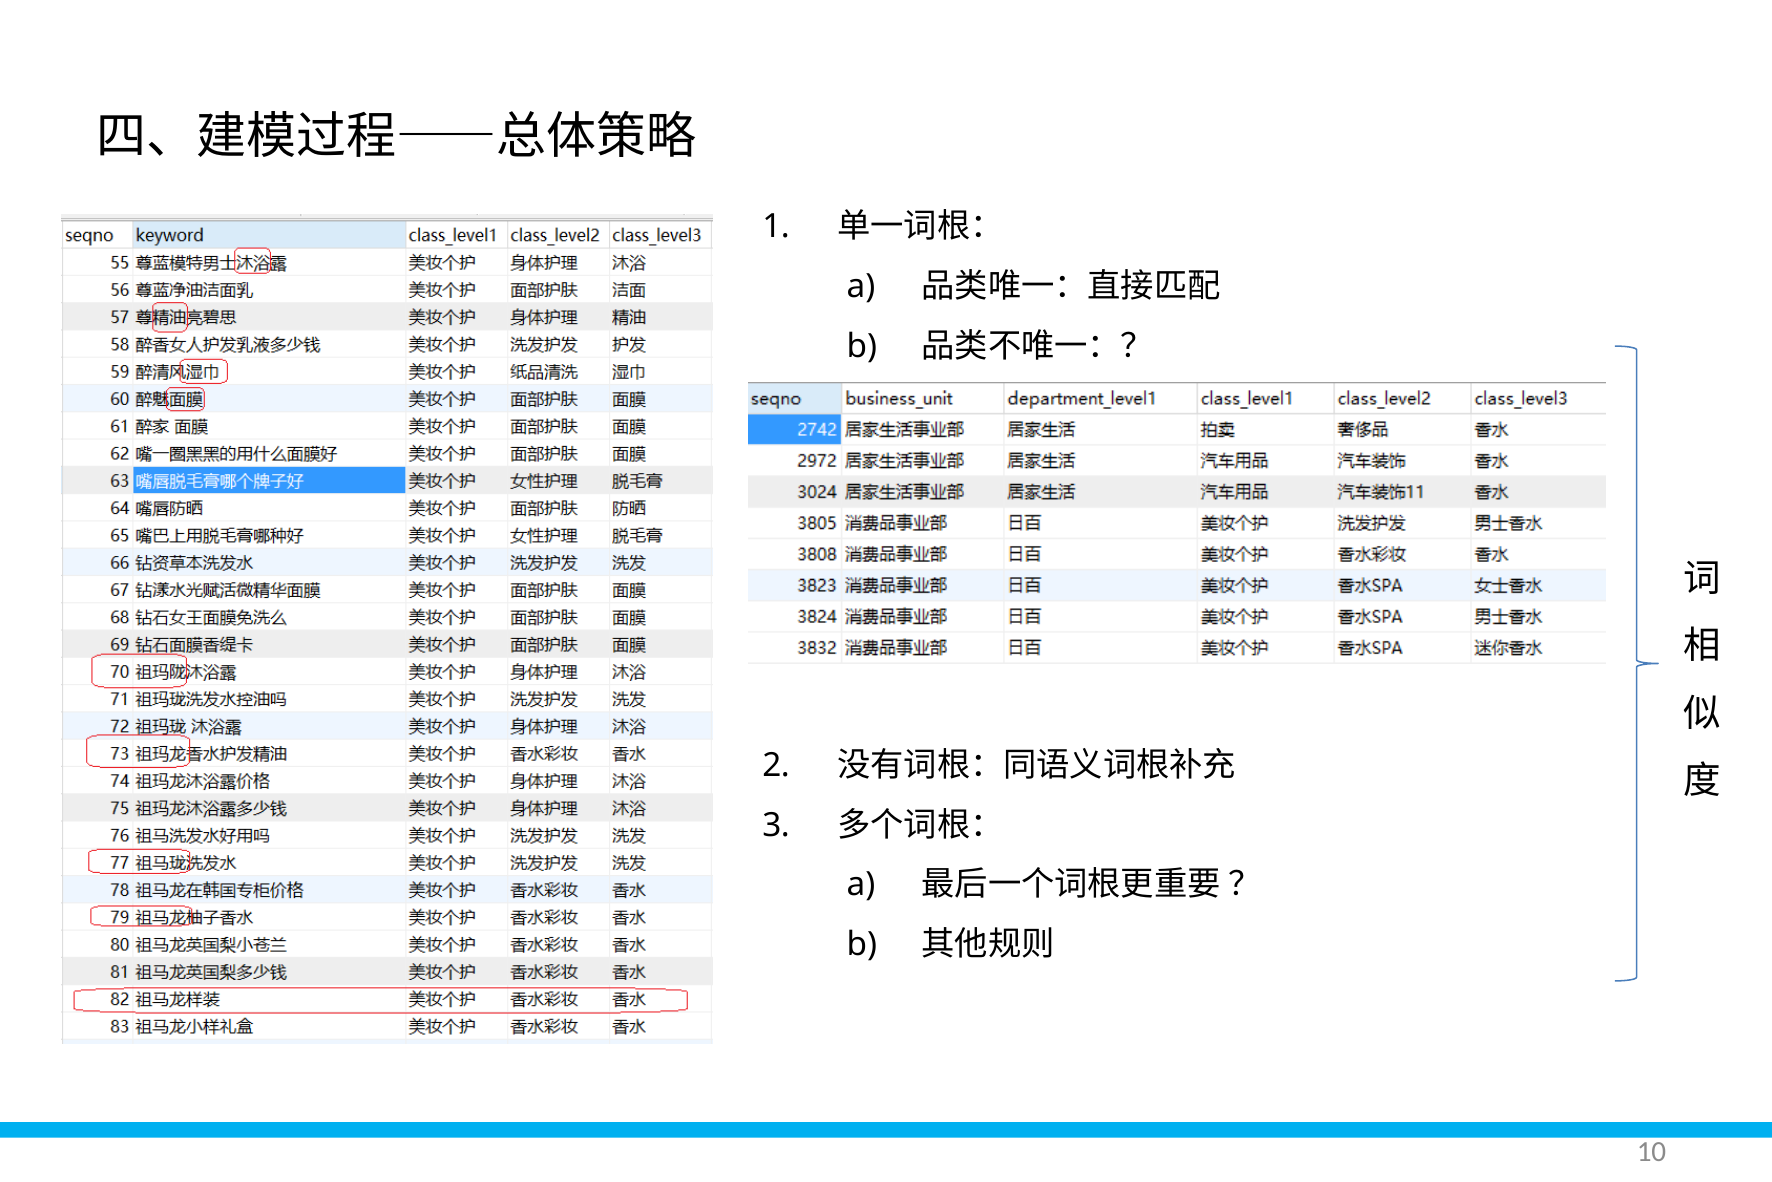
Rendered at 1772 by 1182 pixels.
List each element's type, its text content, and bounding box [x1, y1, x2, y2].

text_box 词相似度 [1658, 524, 1748, 809]
text_box 单一词根： 品类唯一：直接匹配 品类不唯一：？ 没有词根：同语义词根补充 多个词根： 最后一个词根更重要 ？ 其他规则 [747, 670, 1538, 960]
text_box 单一词根： 品类唯一：直接匹配 品类不唯一：？ 没有词根：同语义词根补充 多个词根： 最后一个词根更重要 ？ 其他规则 [747, 176, 1538, 382]
text_box [1614, 345, 1659, 982]
picture [748, 382, 1607, 664]
picture [61, 213, 713, 1044]
slide_number 9 [1269, 1118, 1684, 1182]
text_box 四、建模过程——总体策略 [81, 66, 1344, 181]
